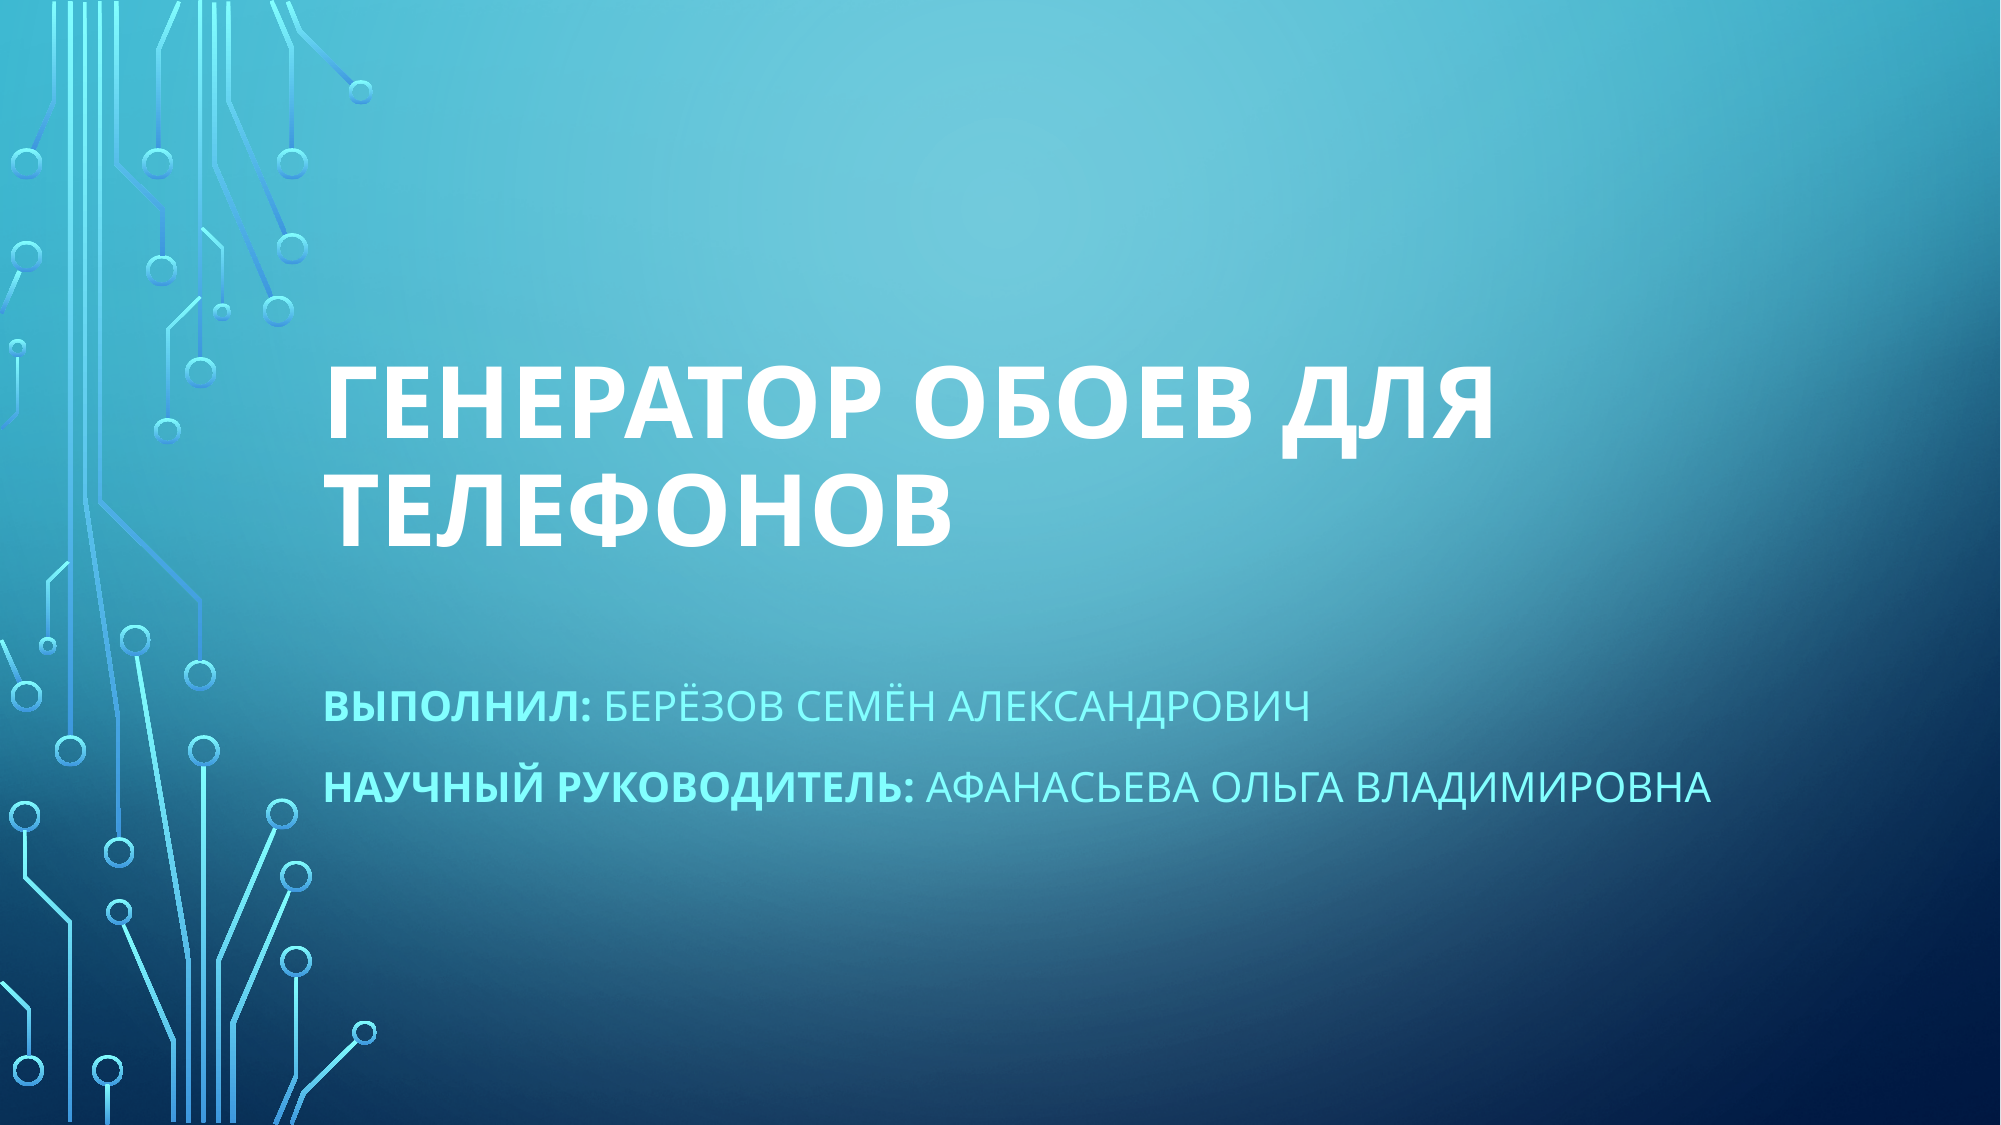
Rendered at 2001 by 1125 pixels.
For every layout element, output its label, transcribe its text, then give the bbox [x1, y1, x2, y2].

title Генератор обоев для телефонов [307, 184, 1750, 576]
subtitle Выполнил: Берёзов Семён Александрович Научный руководитель: Афанасьева Ольга Владимировна [307, 662, 1750, 935]
